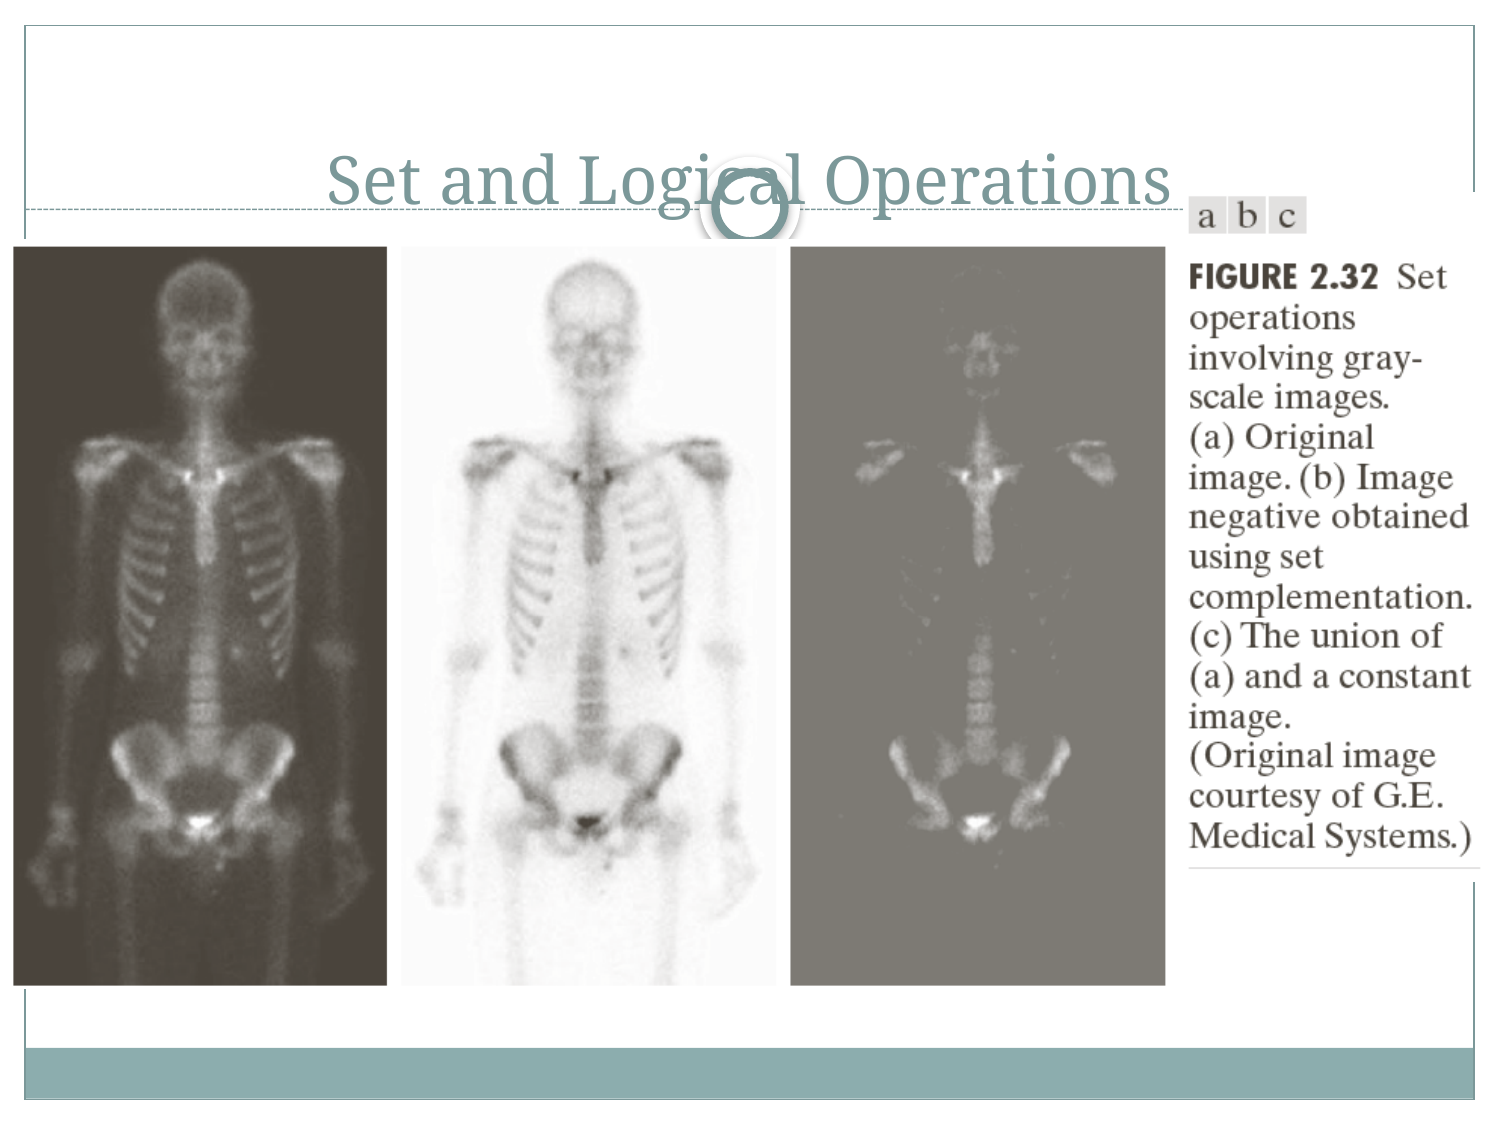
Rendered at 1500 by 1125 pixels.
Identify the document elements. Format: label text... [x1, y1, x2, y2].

picture [1182, 192, 1487, 883]
title Set and Logical Operations [49, 37, 1451, 225]
picture [6, 239, 1171, 990]
